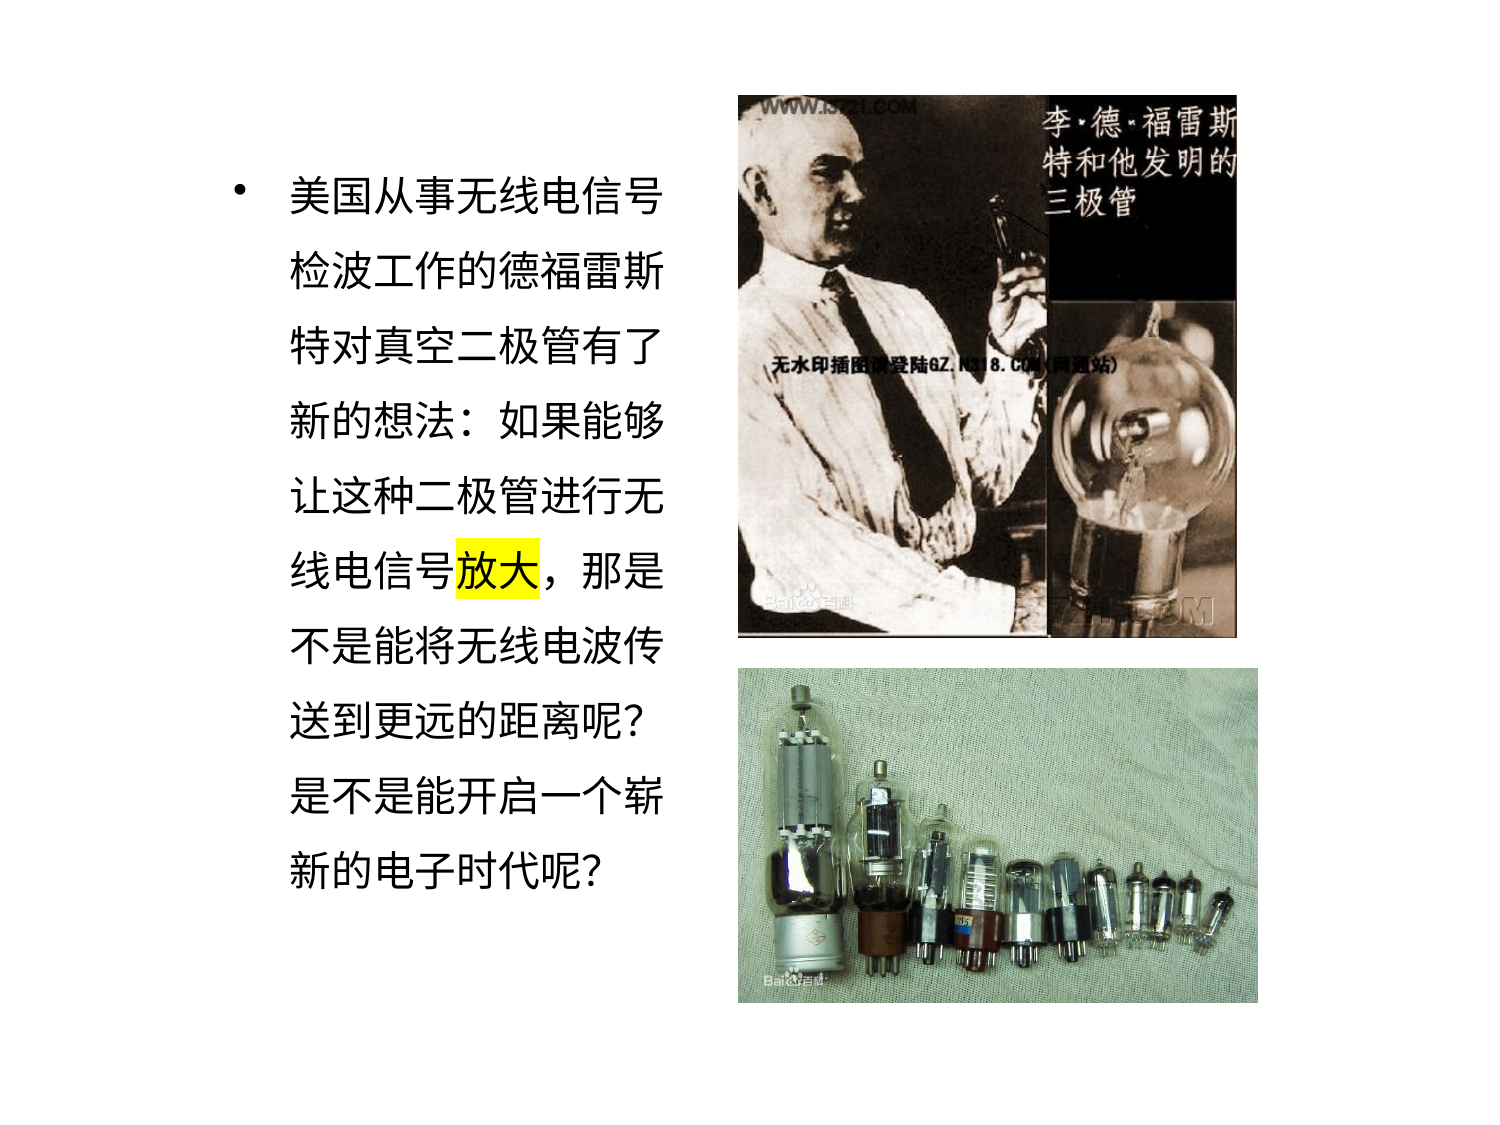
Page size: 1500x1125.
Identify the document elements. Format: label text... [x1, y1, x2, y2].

list 美国从事无线电信号检波工作的德福雷斯特对真空二极管有了新的想法：如果能够让这种二极管进行无线电信号放大，那是不是能将无线电波传送到更远的距离呢？是不是能开启一个崭新的电子时代呢？ [218, 137, 688, 961]
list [738, 668, 1258, 1003]
picture [738, 95, 1237, 638]
